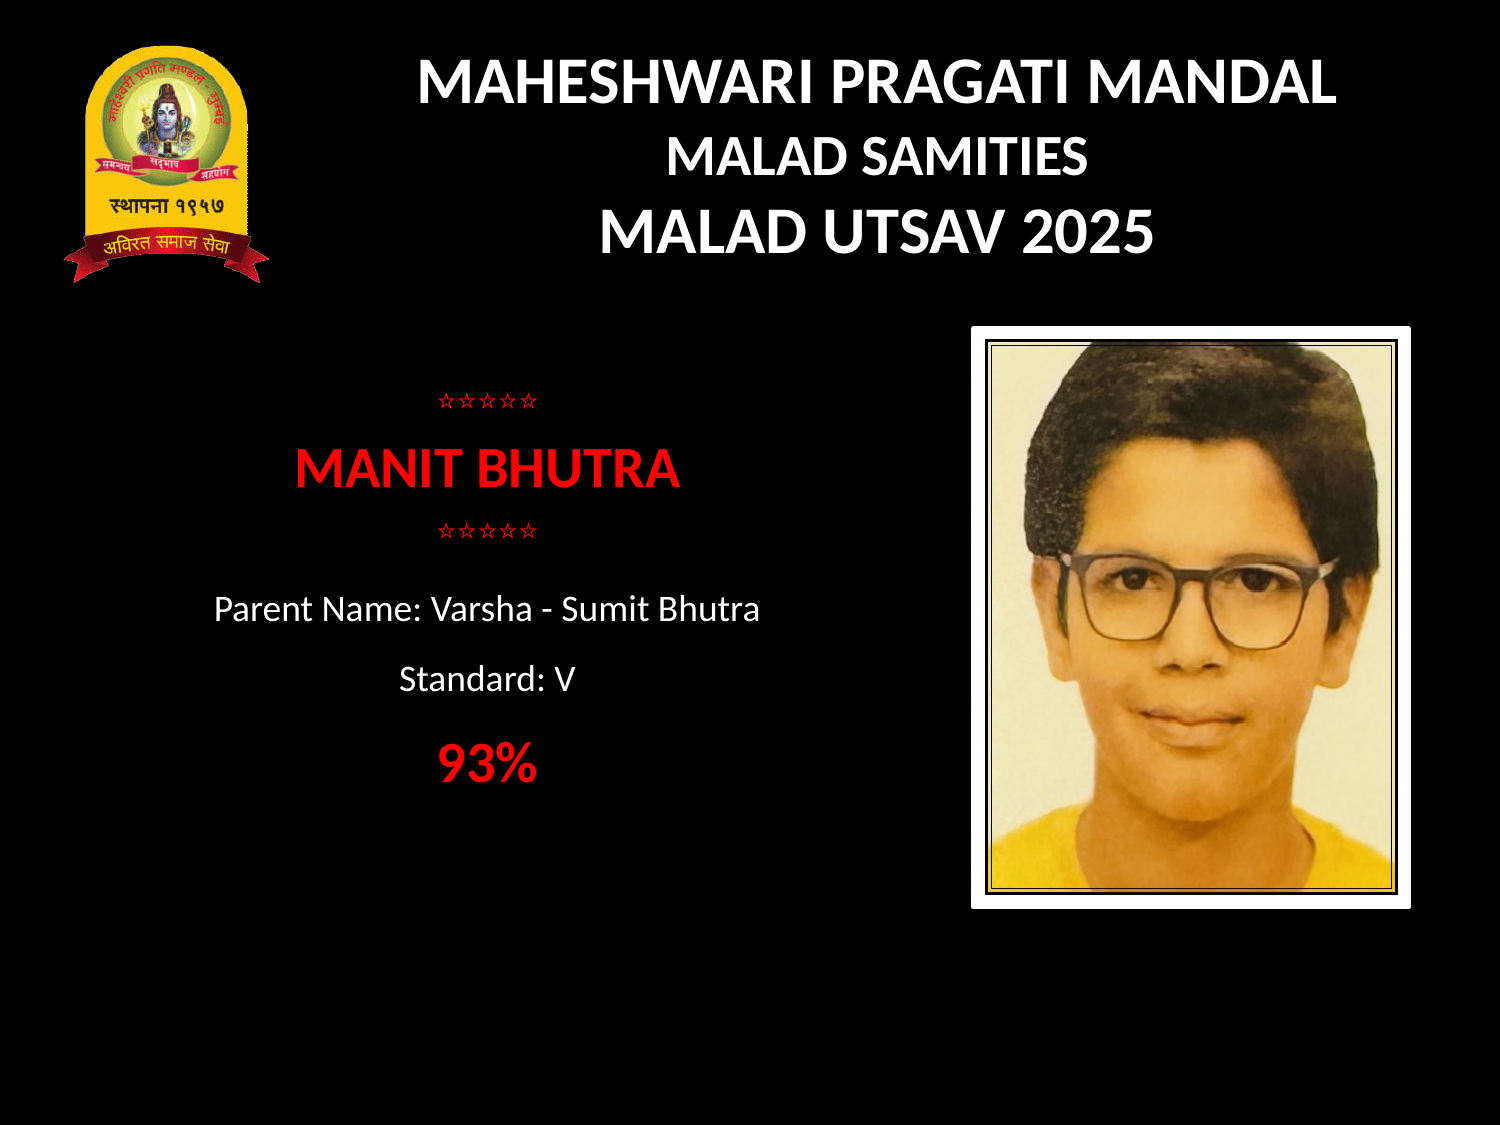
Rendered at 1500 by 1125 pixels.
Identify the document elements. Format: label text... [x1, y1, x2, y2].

text_box ⭐⭐⭐⭐⭐ MANIT BHUTRA ⭐⭐⭐⭐⭐ Parent Name: Varsha - Sumit Bhutra Standard: V 93% [74, 374, 900, 802]
text_box MAHESHWARI PRAGATI MANDAL MALAD SAMITIES MALAD UTSAV 2025 [401, 29, 1354, 275]
picture [29, 29, 297, 301]
picture [974, 329, 1408, 907]
